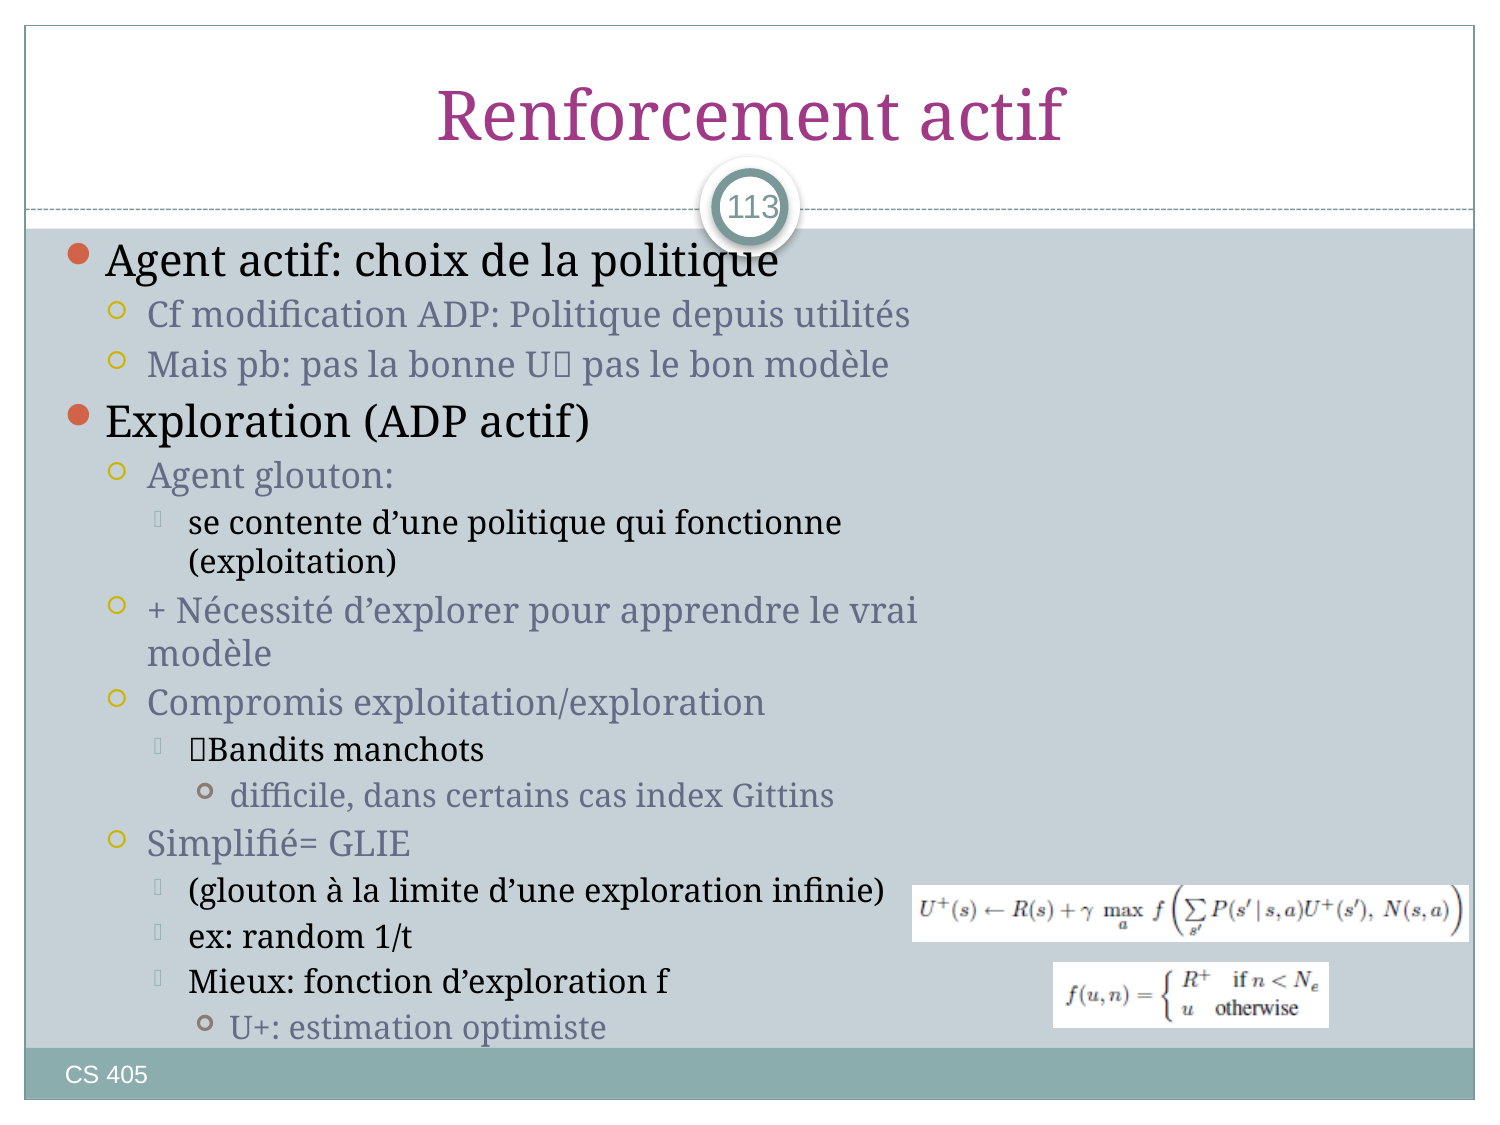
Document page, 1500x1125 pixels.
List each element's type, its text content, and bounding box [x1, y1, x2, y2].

title Renforcement actif [49, 37, 1450, 162]
footer CS 405 [50, 1051, 638, 1112]
slide_number 113 [715, 168, 791, 241]
picture [1052, 962, 1329, 1029]
picture [912, 884, 1469, 942]
list Agent actif: choix de la politique Cf modification ADP: Politique depuis utilités Mais pb: pas la bonne U pas le bon modèle Exploration (ADP actif) Agent glouton: se contente d’une politique qui fonctionne (exploitation) + Nécessité d’explorer pour apprendre le vrai modèle Compromis exploitation/exploration Bandits manchots difficile, dans certains cas index Gittins Simplifié= GLIE (glouton à la limite d’une exploration infinie) ex: random 1/t Mieux: fonction d’exploration f U+: estimation optimiste [49, 224, 1025, 1063]
